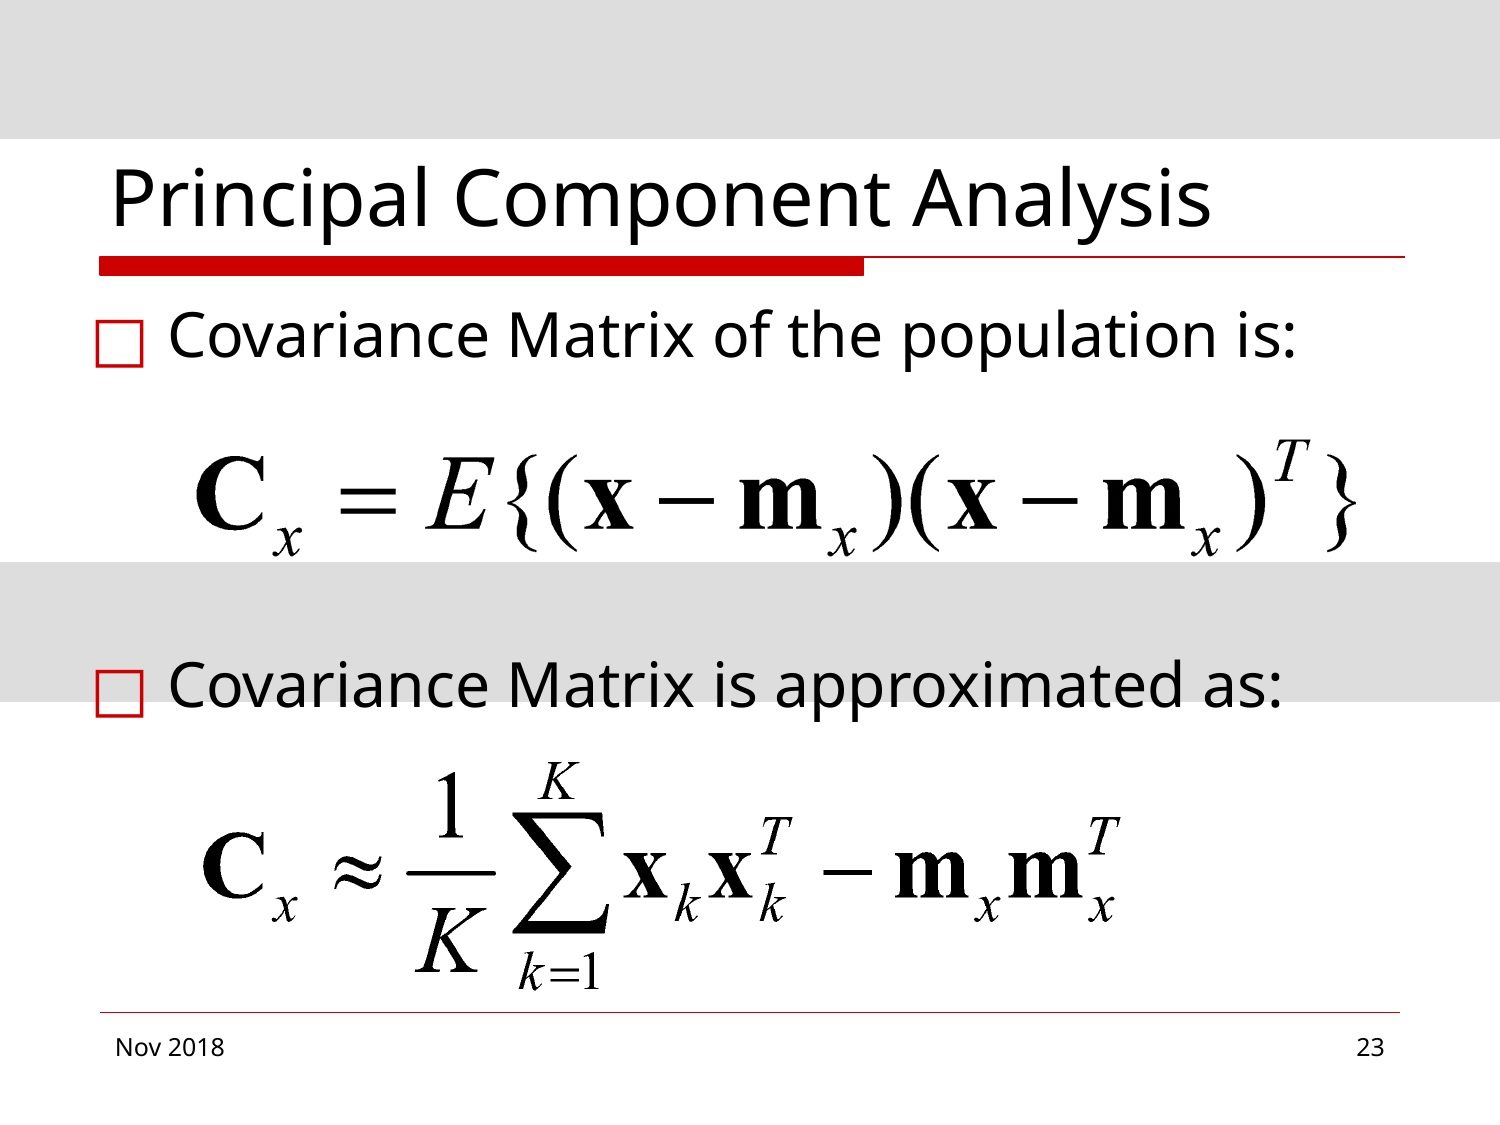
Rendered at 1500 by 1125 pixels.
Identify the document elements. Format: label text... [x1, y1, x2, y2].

text_box ‹#› [1074, 1024, 1400, 1103]
text_box Nov 2018 [99, 1024, 425, 1103]
picture [0, 0, 1500, 1125]
title Principal Component Analysis [94, 50, 1407, 250]
list Covariance Matrix of the population is: Covariance Matrix is approximated as: [75, 287, 1420, 988]
